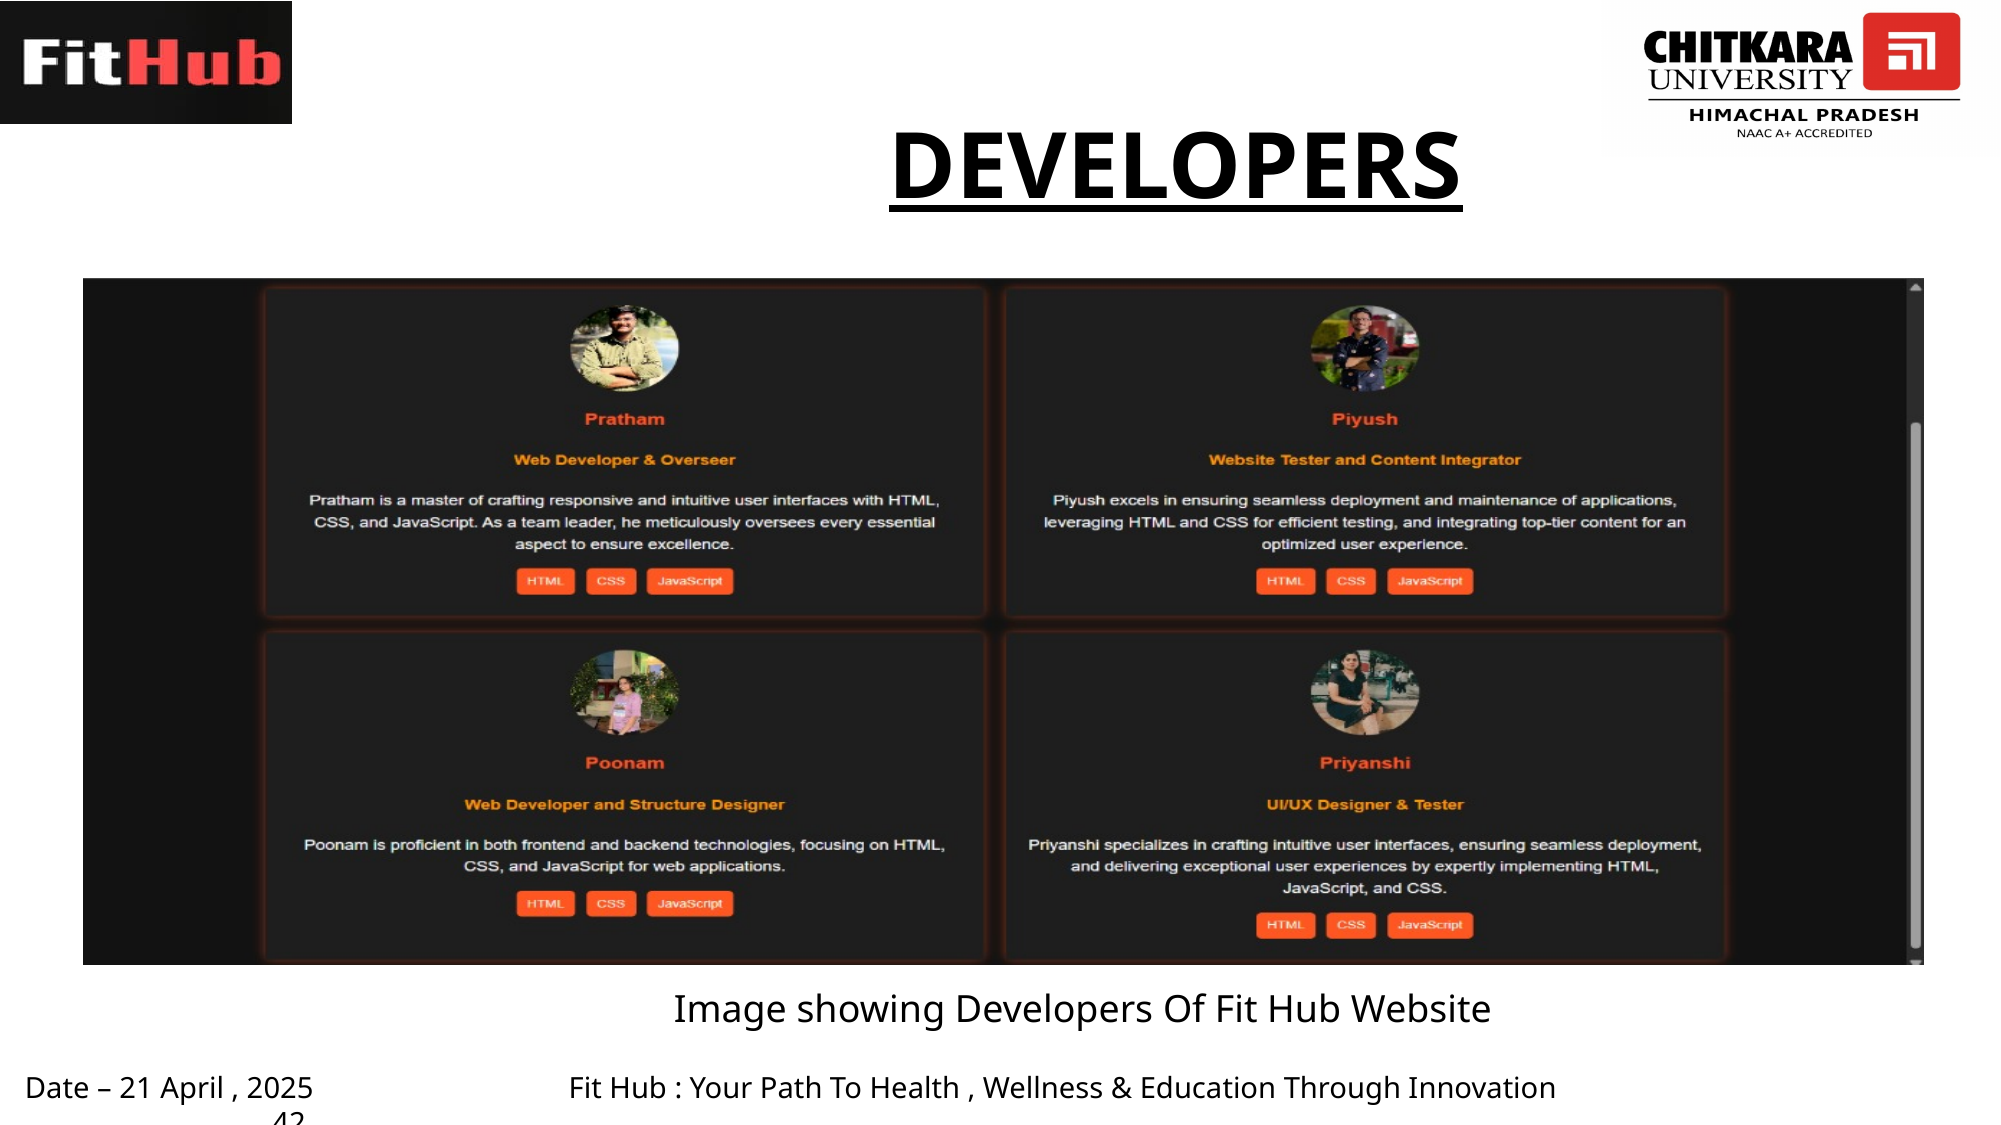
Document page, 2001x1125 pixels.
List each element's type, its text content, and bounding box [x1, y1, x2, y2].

picture [1601, 0, 2000, 158]
picture [0, 0, 292, 125]
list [82, 277, 1924, 965]
text_box Image showing Developers Of Fit Hub Website [210, 978, 1820, 1038]
text_box Date – 21 April , 2025 Fit Hub : Your Path To Health , Wellness & Education Through Innovation 42 [9, 1062, 1994, 1125]
title DEVELOPERS [137, 59, 1863, 277]
